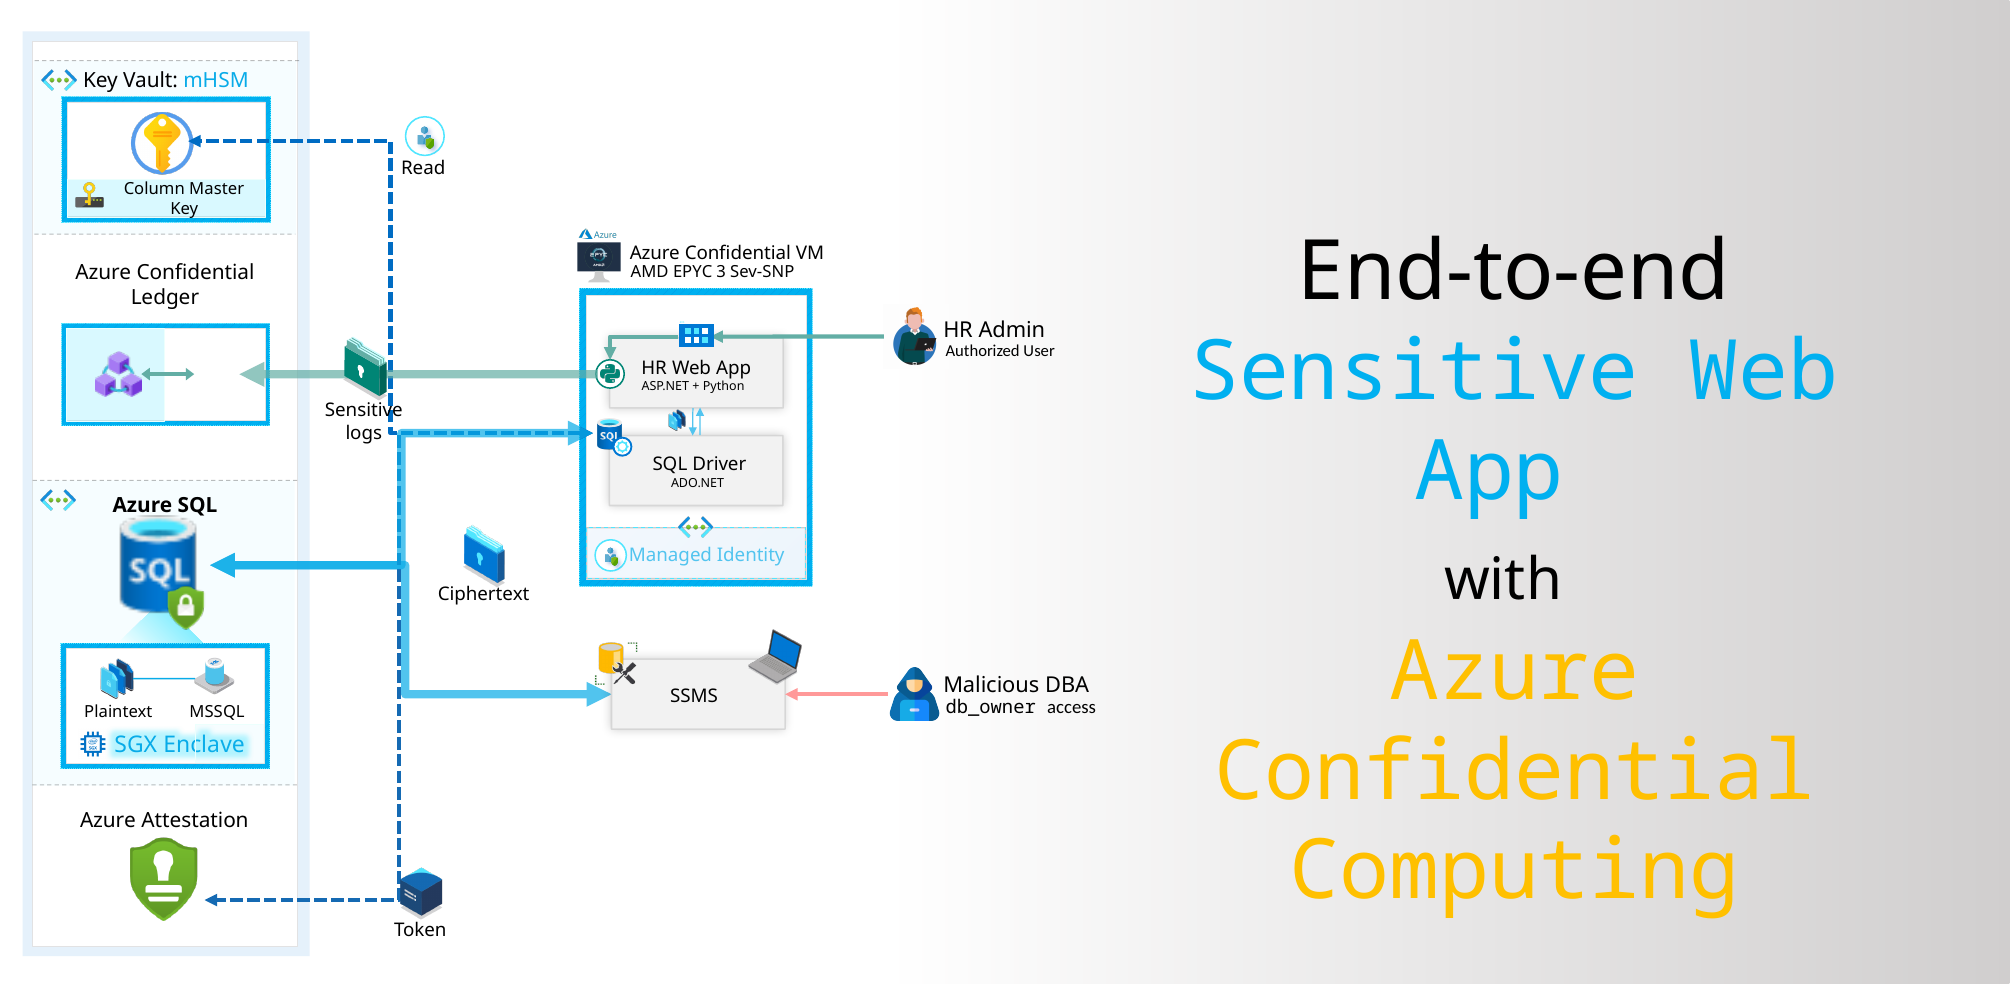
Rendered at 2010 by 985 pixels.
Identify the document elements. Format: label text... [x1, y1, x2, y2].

text_box [888, 0, 2010, 985]
text_box End-to-end Sensitive Web App with Azure Confidential Computing [1161, 208, 1948, 924]
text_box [19, 31, 1161, 971]
